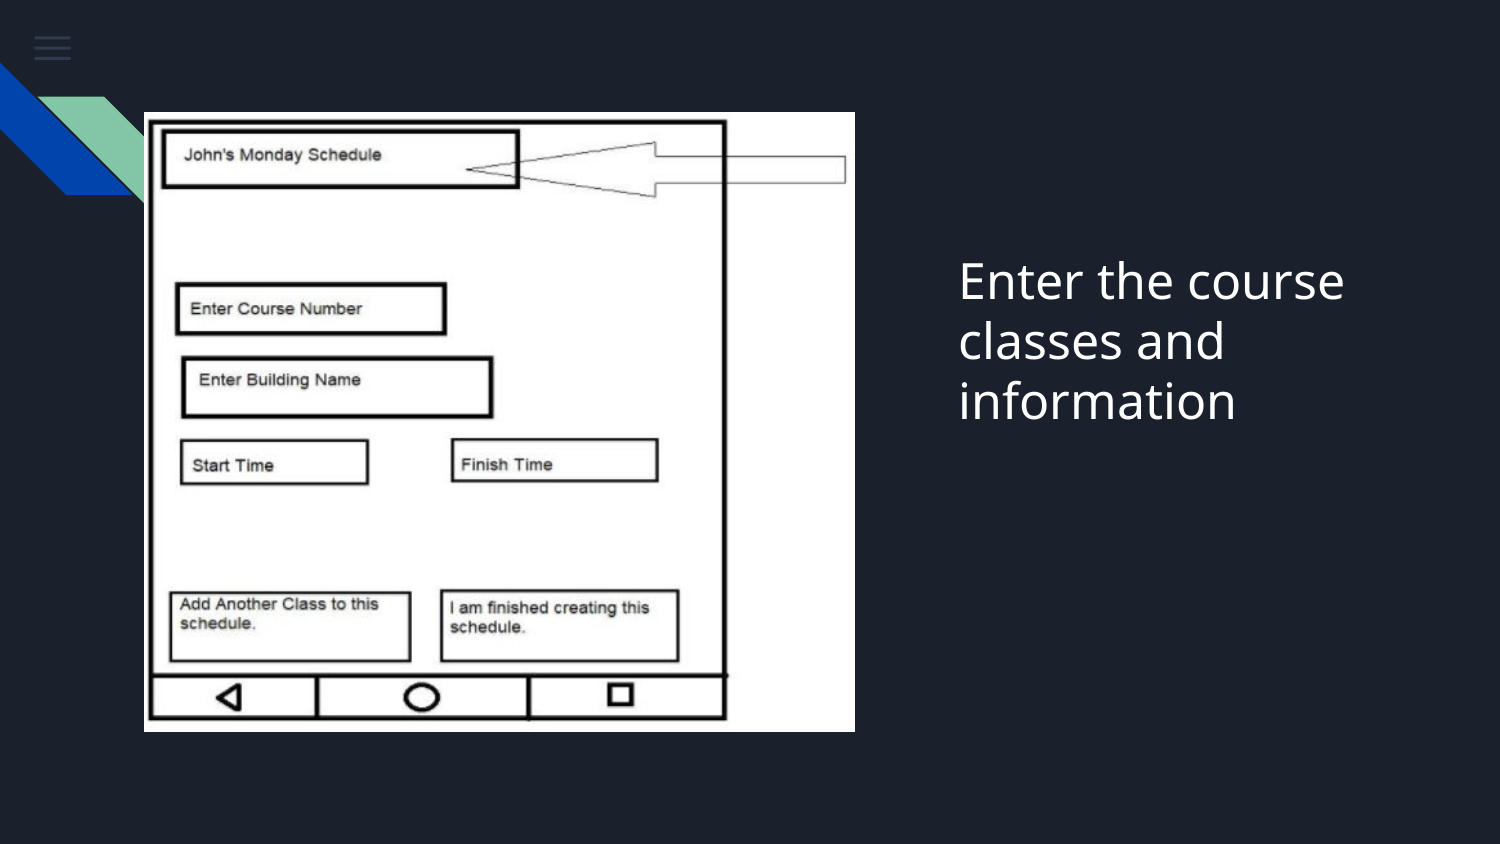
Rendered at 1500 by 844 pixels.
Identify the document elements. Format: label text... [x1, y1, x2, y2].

title Enter the course classes and information [943, 234, 1441, 610]
picture [144, 112, 855, 732]
